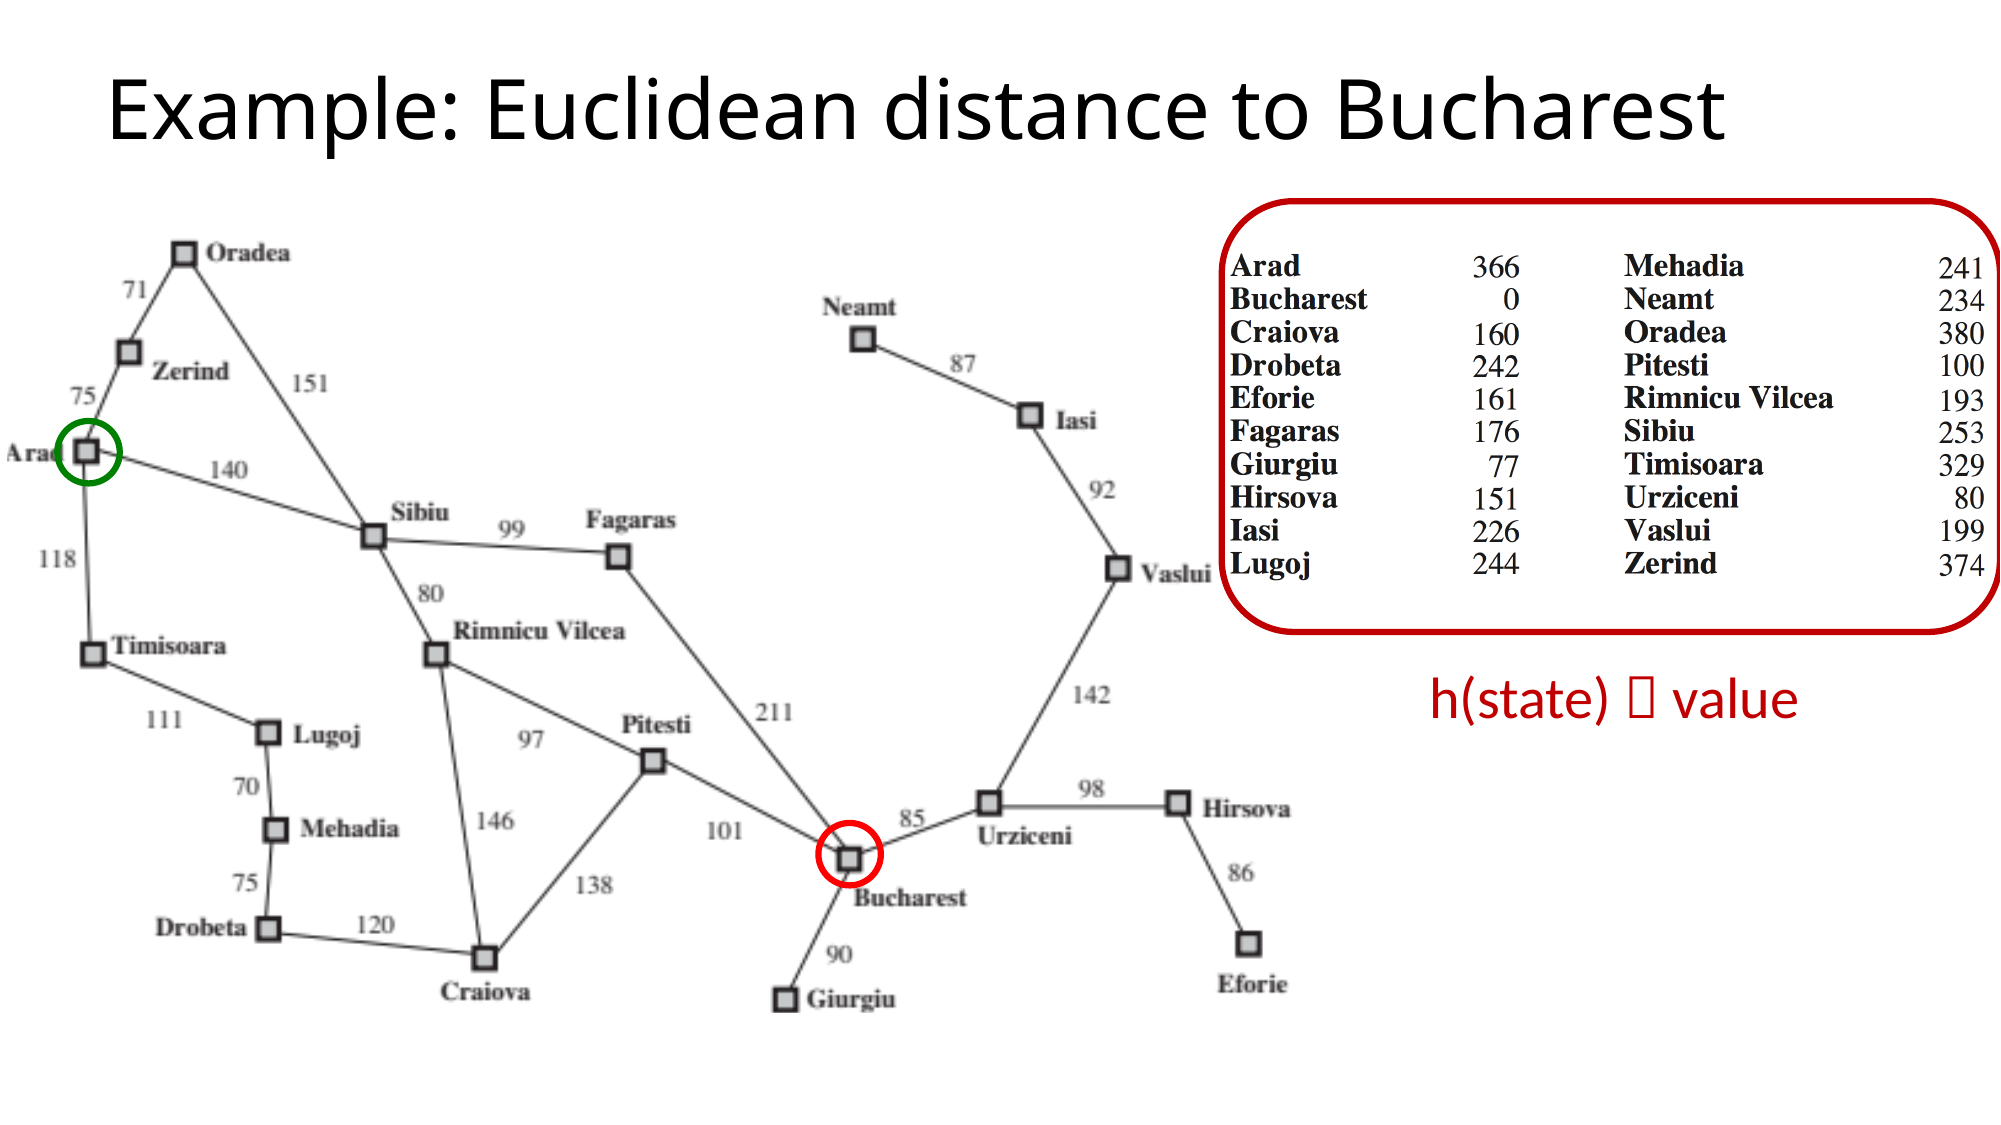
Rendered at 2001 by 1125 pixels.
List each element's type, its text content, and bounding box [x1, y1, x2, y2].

title Example: Euclidean distance to Bucharest [90, 60, 1816, 164]
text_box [7, 237, 1293, 1013]
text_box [1221, 201, 2000, 739]
